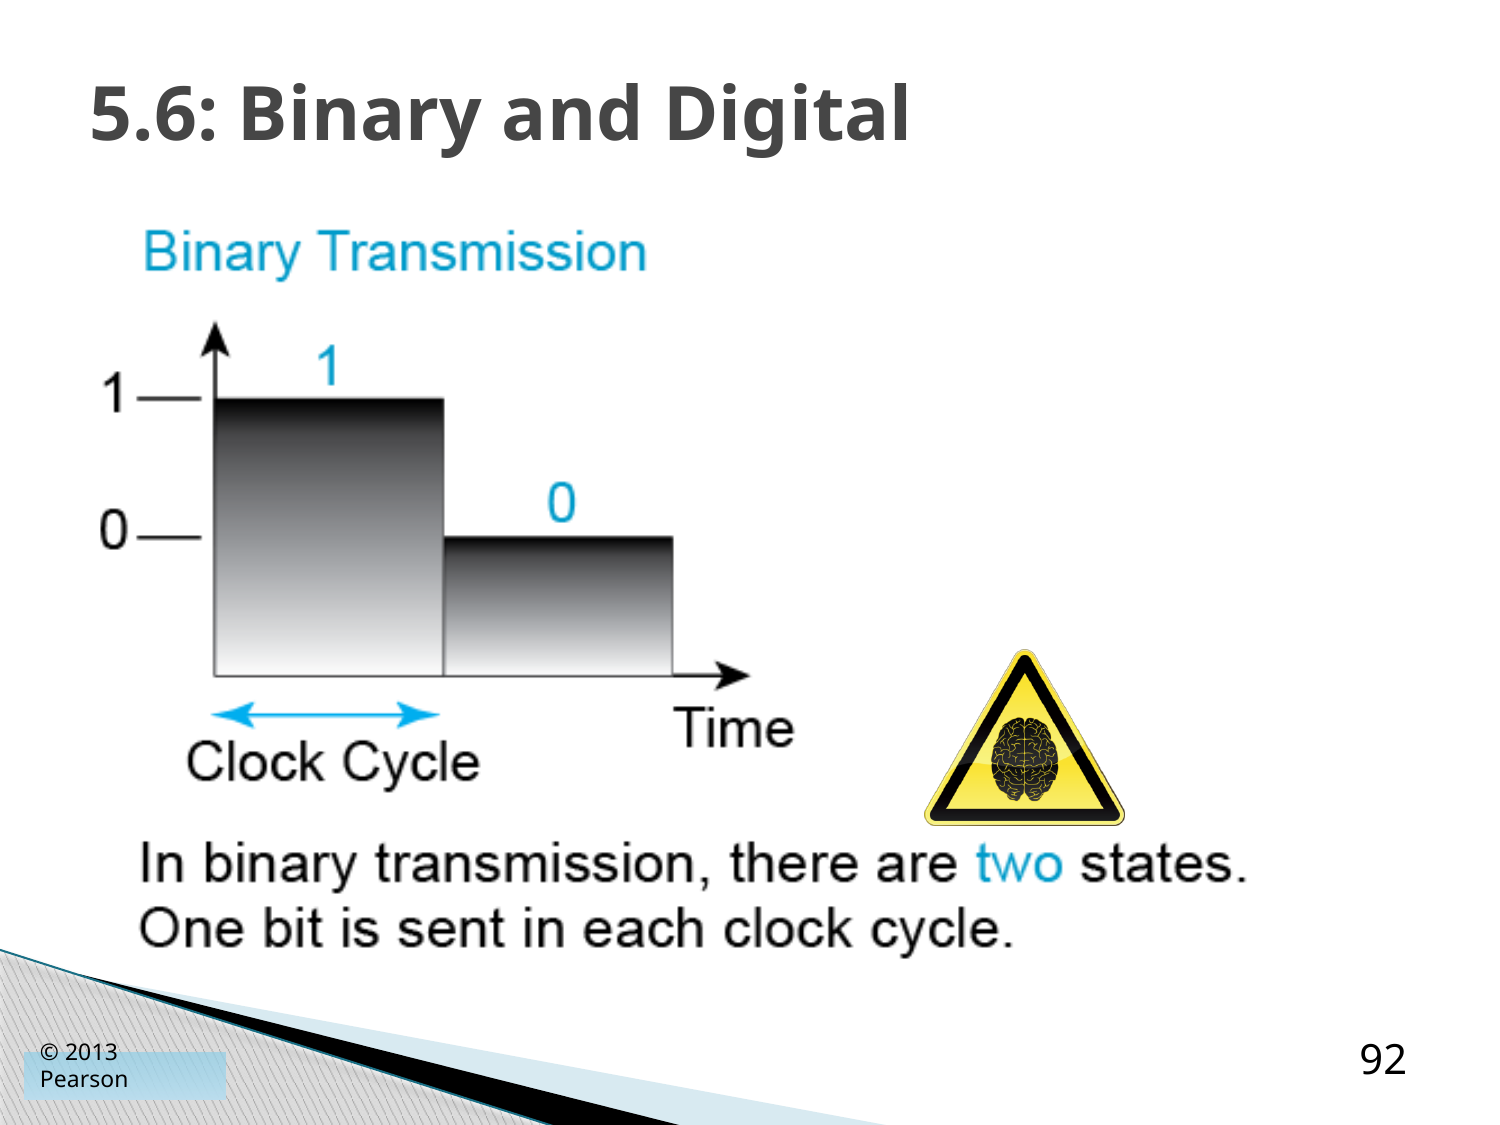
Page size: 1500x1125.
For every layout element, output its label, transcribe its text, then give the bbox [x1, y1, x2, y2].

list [99, 224, 1267, 968]
footer © 2013 Pearson [24, 1052, 225, 1100]
picture [924, 649, 1126, 827]
slide_number 92 [1287, 1037, 1423, 1098]
title 5.6: Binary and Digital [75, 45, 1425, 175]
